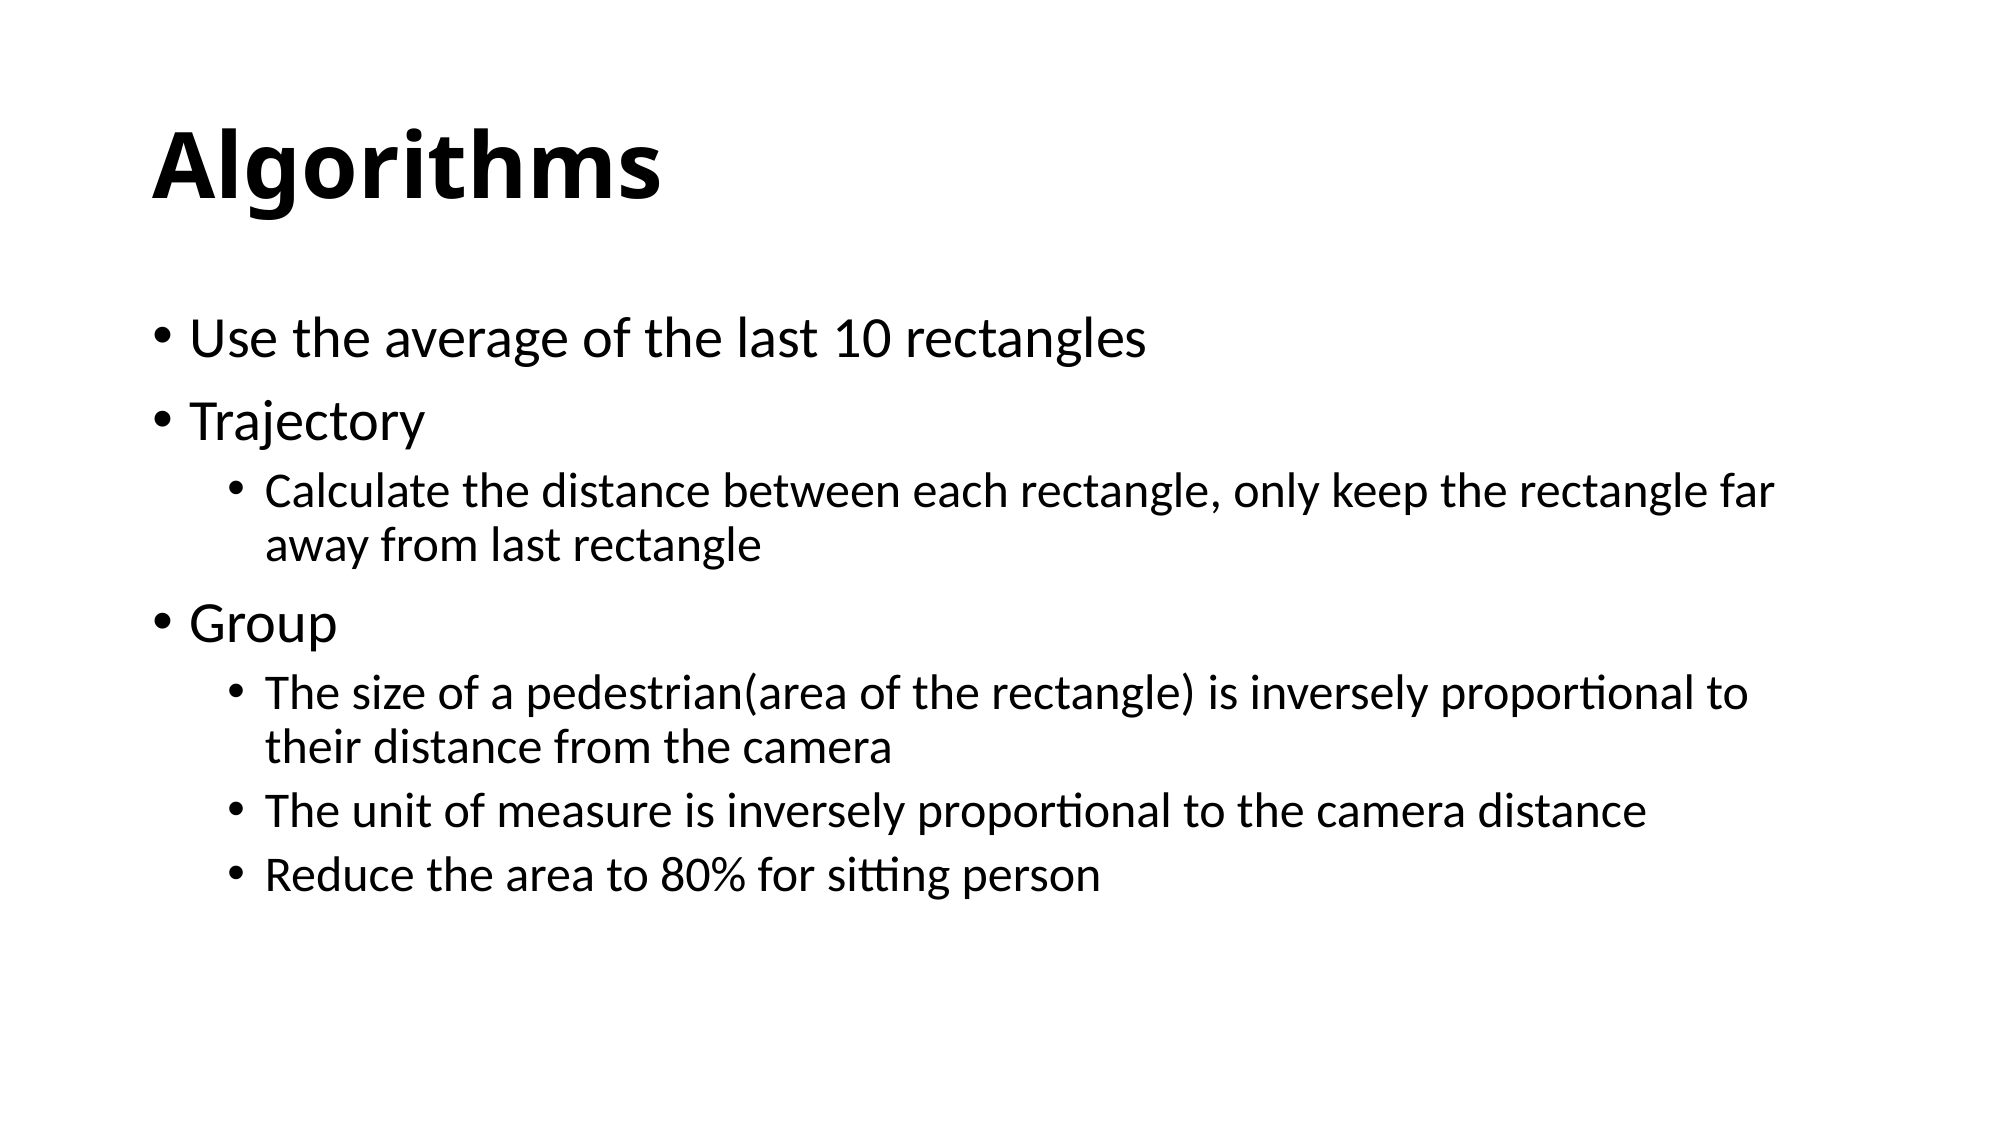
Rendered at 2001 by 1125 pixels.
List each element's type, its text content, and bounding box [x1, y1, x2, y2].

title Algorithms [137, 59, 1863, 278]
list Use the average of the last 10 rectangles Trajectory Calculate the distance between each rectangle, only keep the rectangle far away from last rectangle Group The size of a pedestrian(area of the rectangle) is inversely proportional to their distance from the camera The unit of measure is inversely proportional to the camera distance Reduce the area to 80% for sitting person [137, 299, 1863, 1014]
